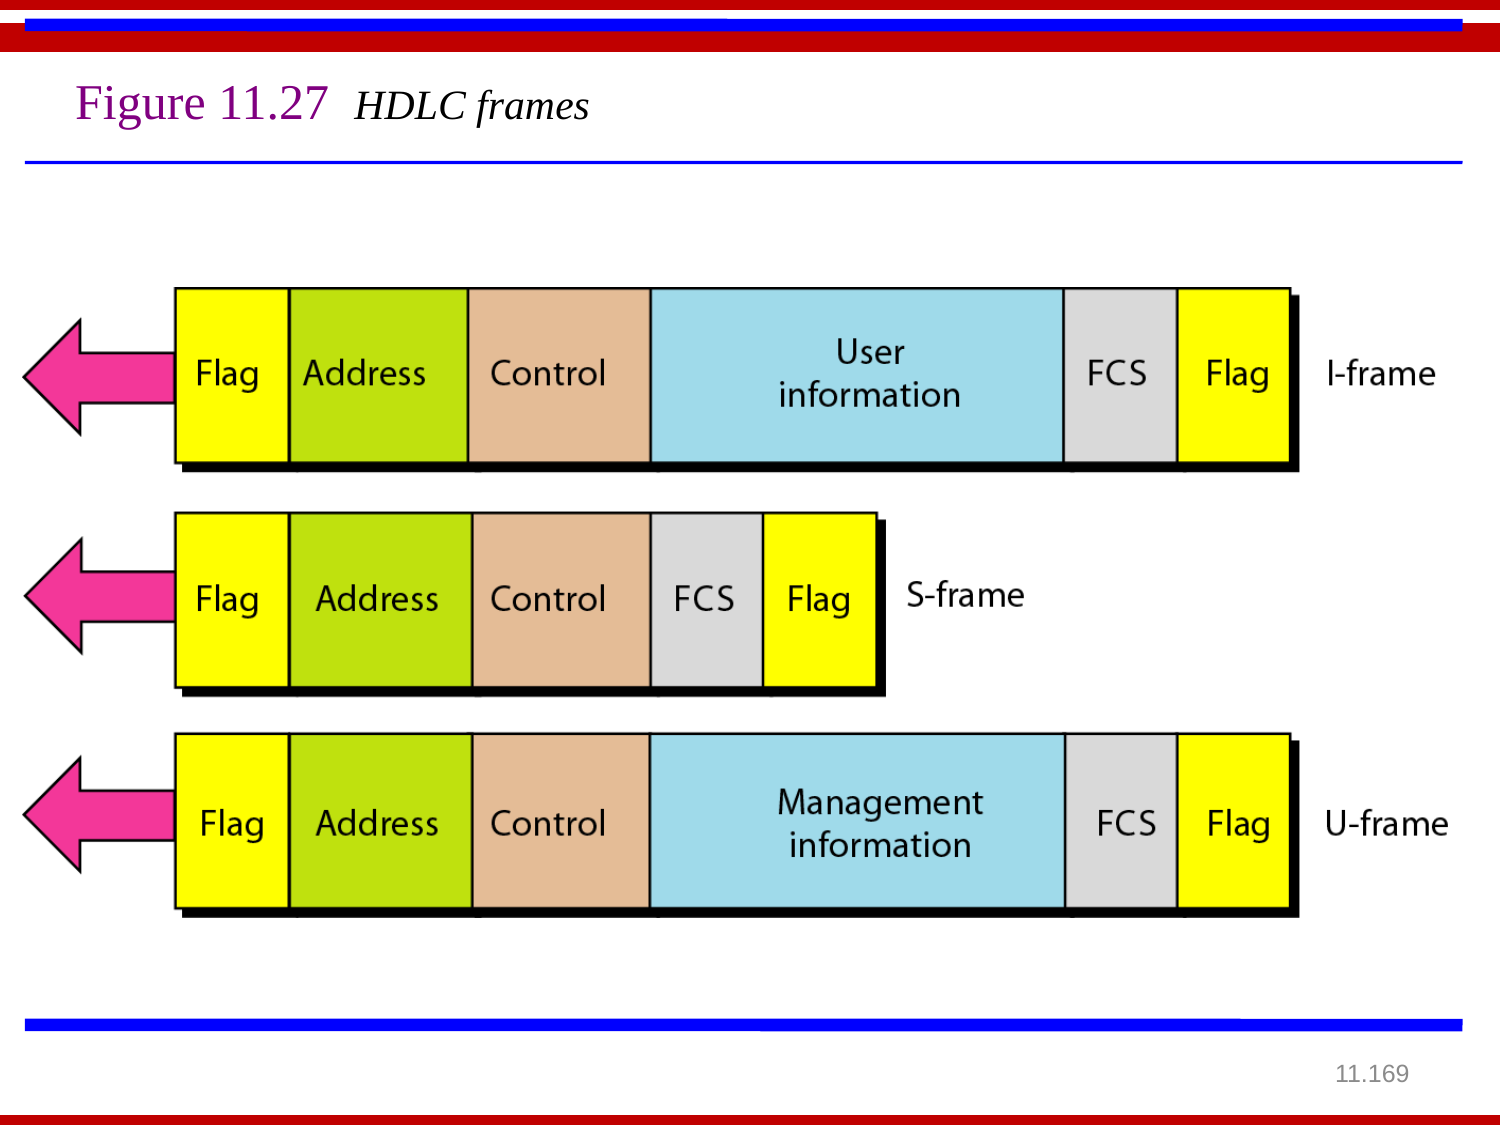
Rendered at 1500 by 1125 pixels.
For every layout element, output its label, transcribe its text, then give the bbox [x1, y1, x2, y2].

picture [22, 287, 1451, 919]
text_box Figure 11.27 HDLC frames [60, 62, 605, 138]
slide_number 11.169 [1074, 1042, 1425, 1103]
